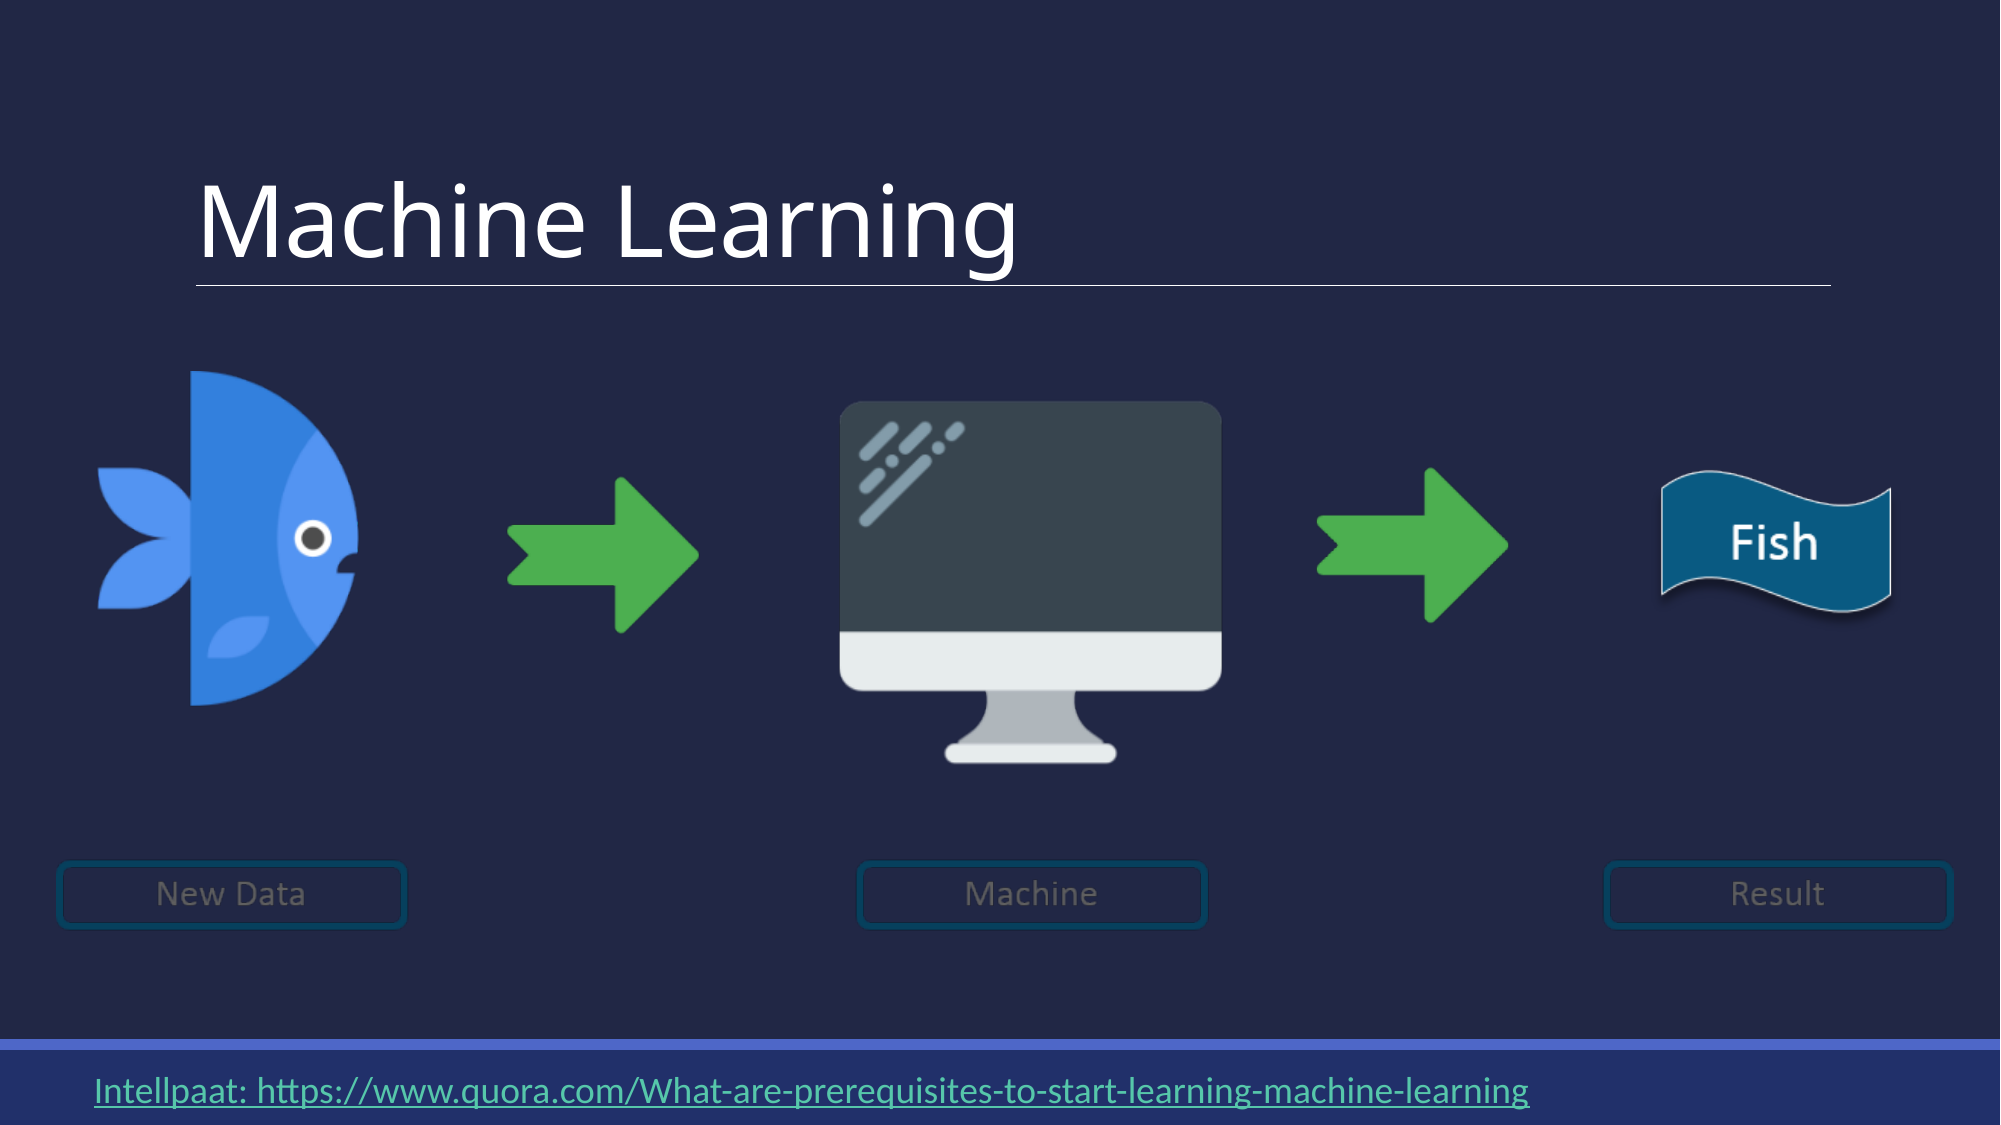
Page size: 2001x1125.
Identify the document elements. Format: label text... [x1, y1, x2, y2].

picture [64, 868, 400, 922]
title Machine Learning [180, 47, 1830, 285]
text_box Intellpaat: https://www.quora.com/What-are-prerequisites-to-start-learning-machine-learning [78, 1058, 1657, 1118]
picture [56, 370, 1954, 942]
picture [1611, 868, 1946, 922]
